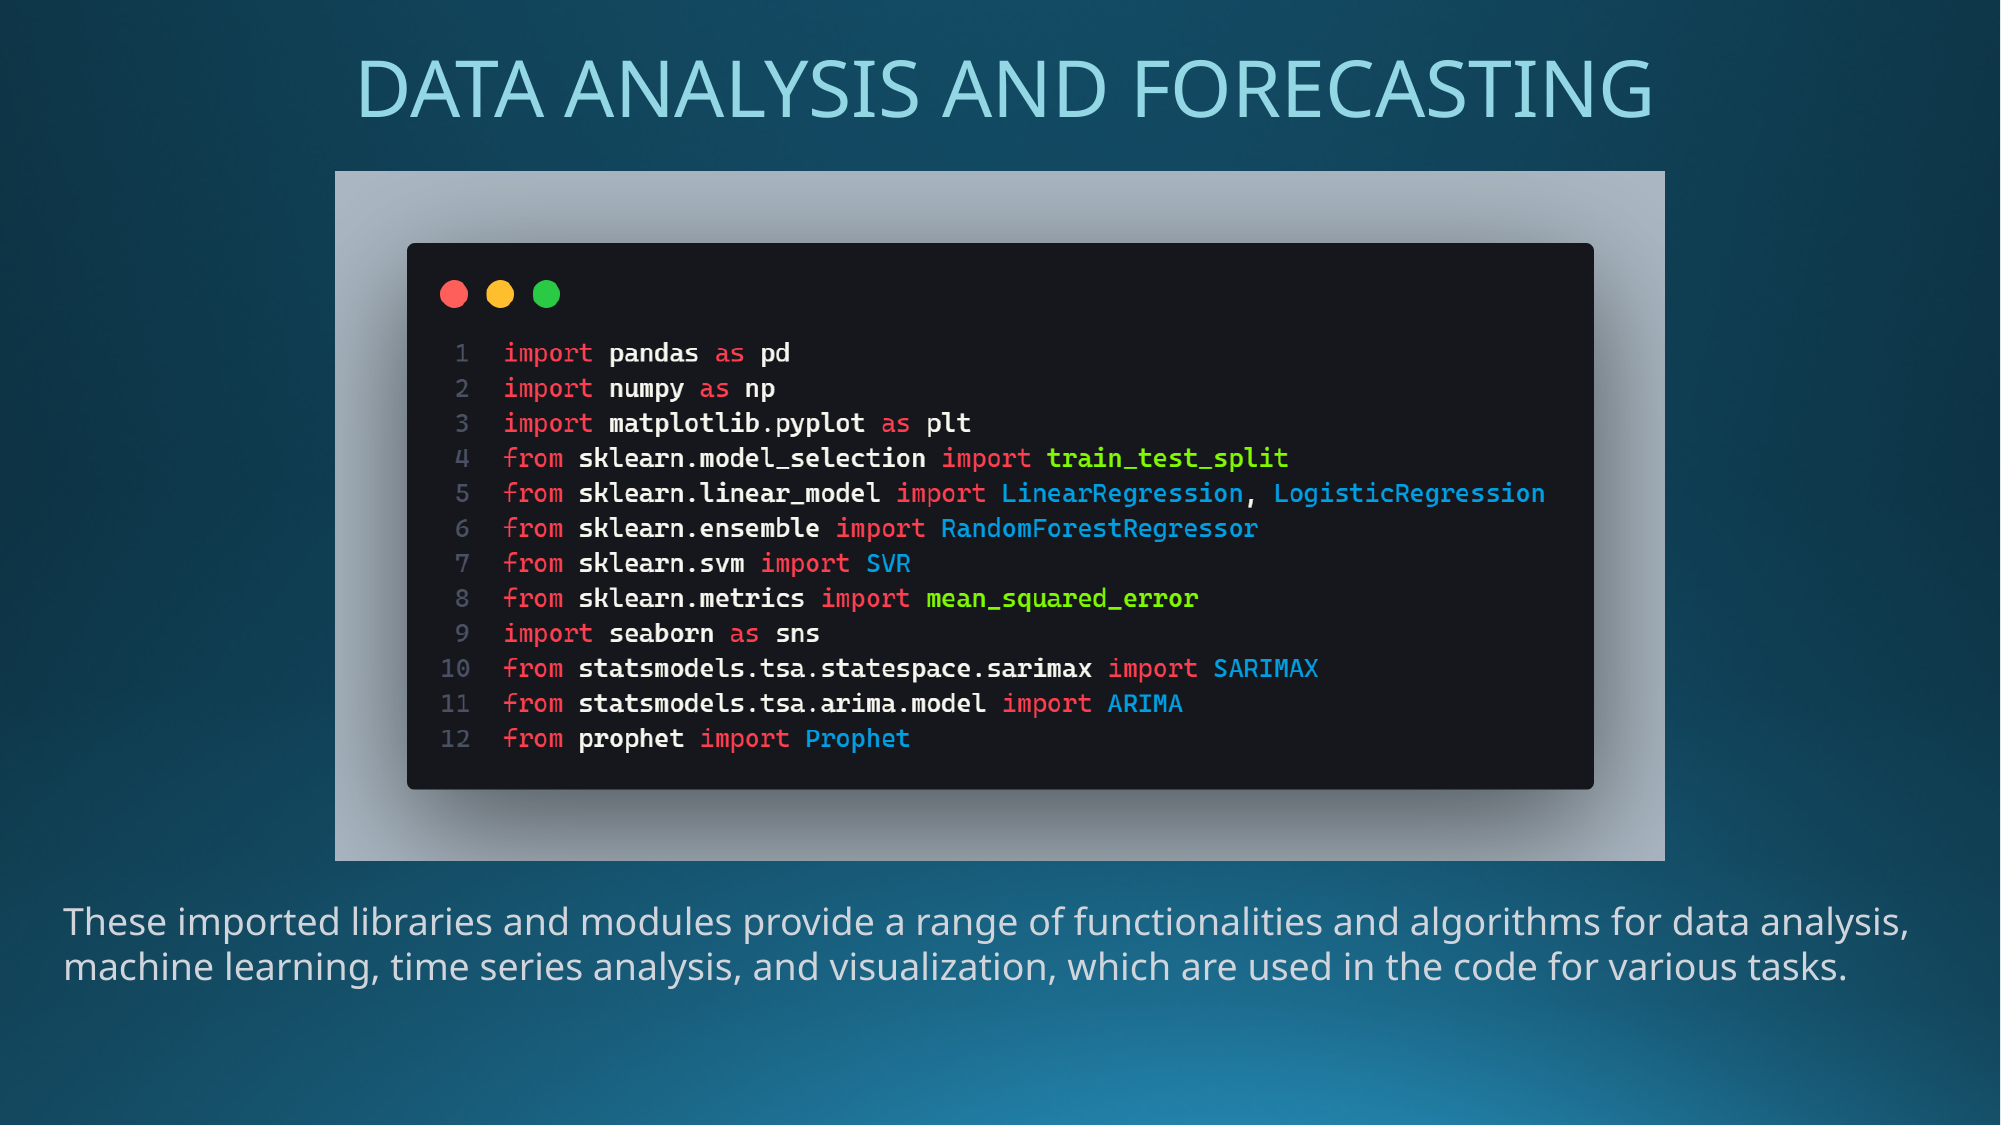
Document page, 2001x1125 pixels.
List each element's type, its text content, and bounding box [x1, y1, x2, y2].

title DATA ANALYSIS AND FORECASTING [48, 41, 1963, 142]
picture [0, 0, 2001, 1125]
text_box These imported libraries and modules provide a range of functionalities and algorithms for data analysis, machine learning, time series analysis, and visualization, which are used in the code for various tasks. [48, 890, 1949, 995]
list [335, 171, 1665, 861]
